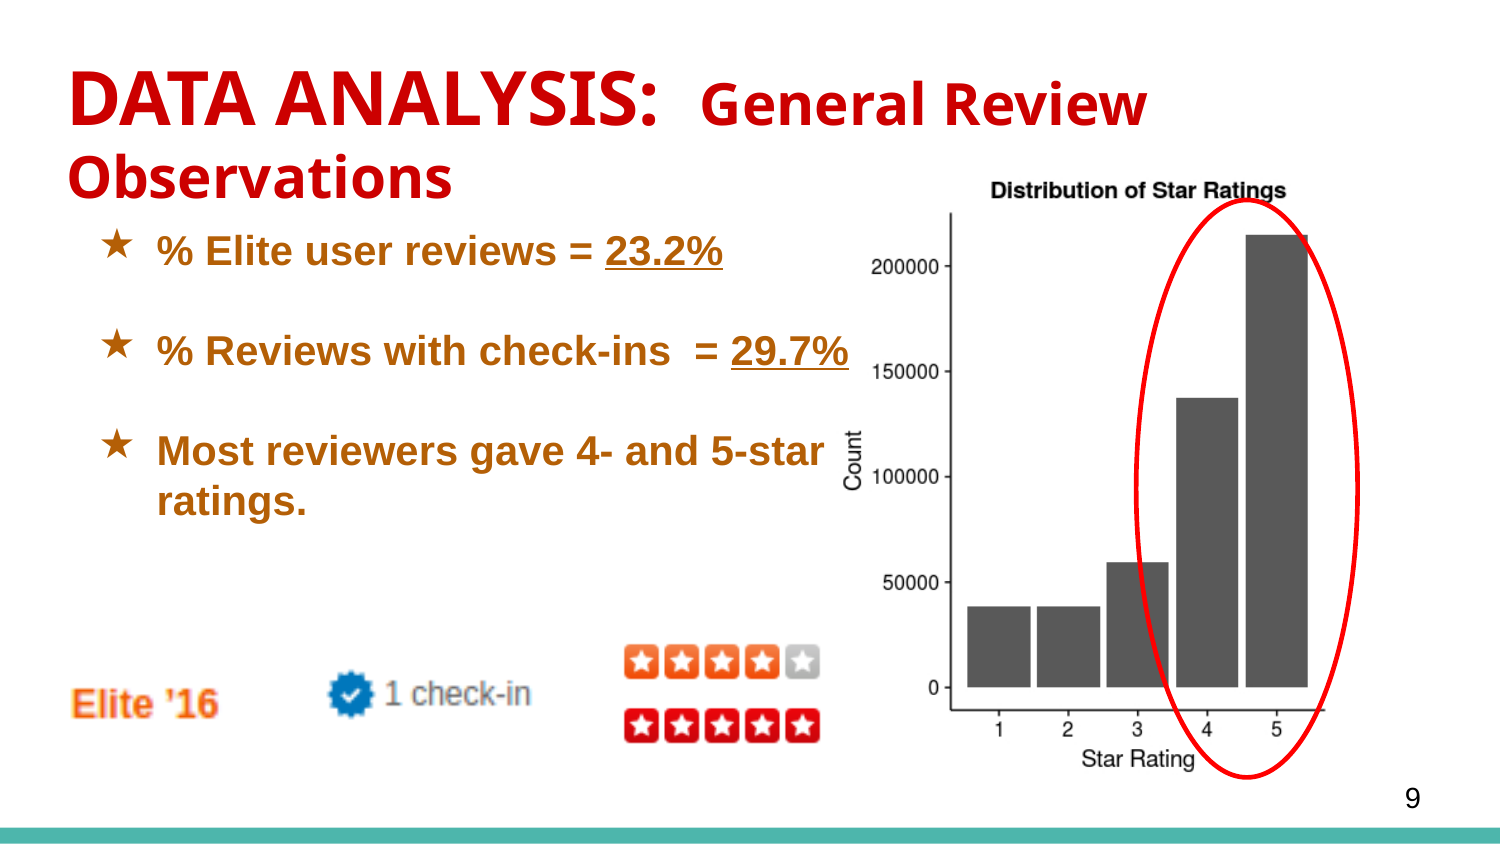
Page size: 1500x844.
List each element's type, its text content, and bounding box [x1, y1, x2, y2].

slide_number ‹#› [1389, 764, 1480, 830]
picture [618, 168, 1337, 787]
text_box [1341, 336, 1358, 641]
title DATA ANALYSIS: General Review Observations [51, 35, 1449, 152]
picture [316, 665, 546, 731]
picture [618, 637, 826, 691]
picture [66, 677, 232, 742]
text_box % Elite user reviews = 23.2% % Reviews with check-ins = 29.7% Most reviewers gave 4- and 5-star ratings. [66, 208, 822, 583]
